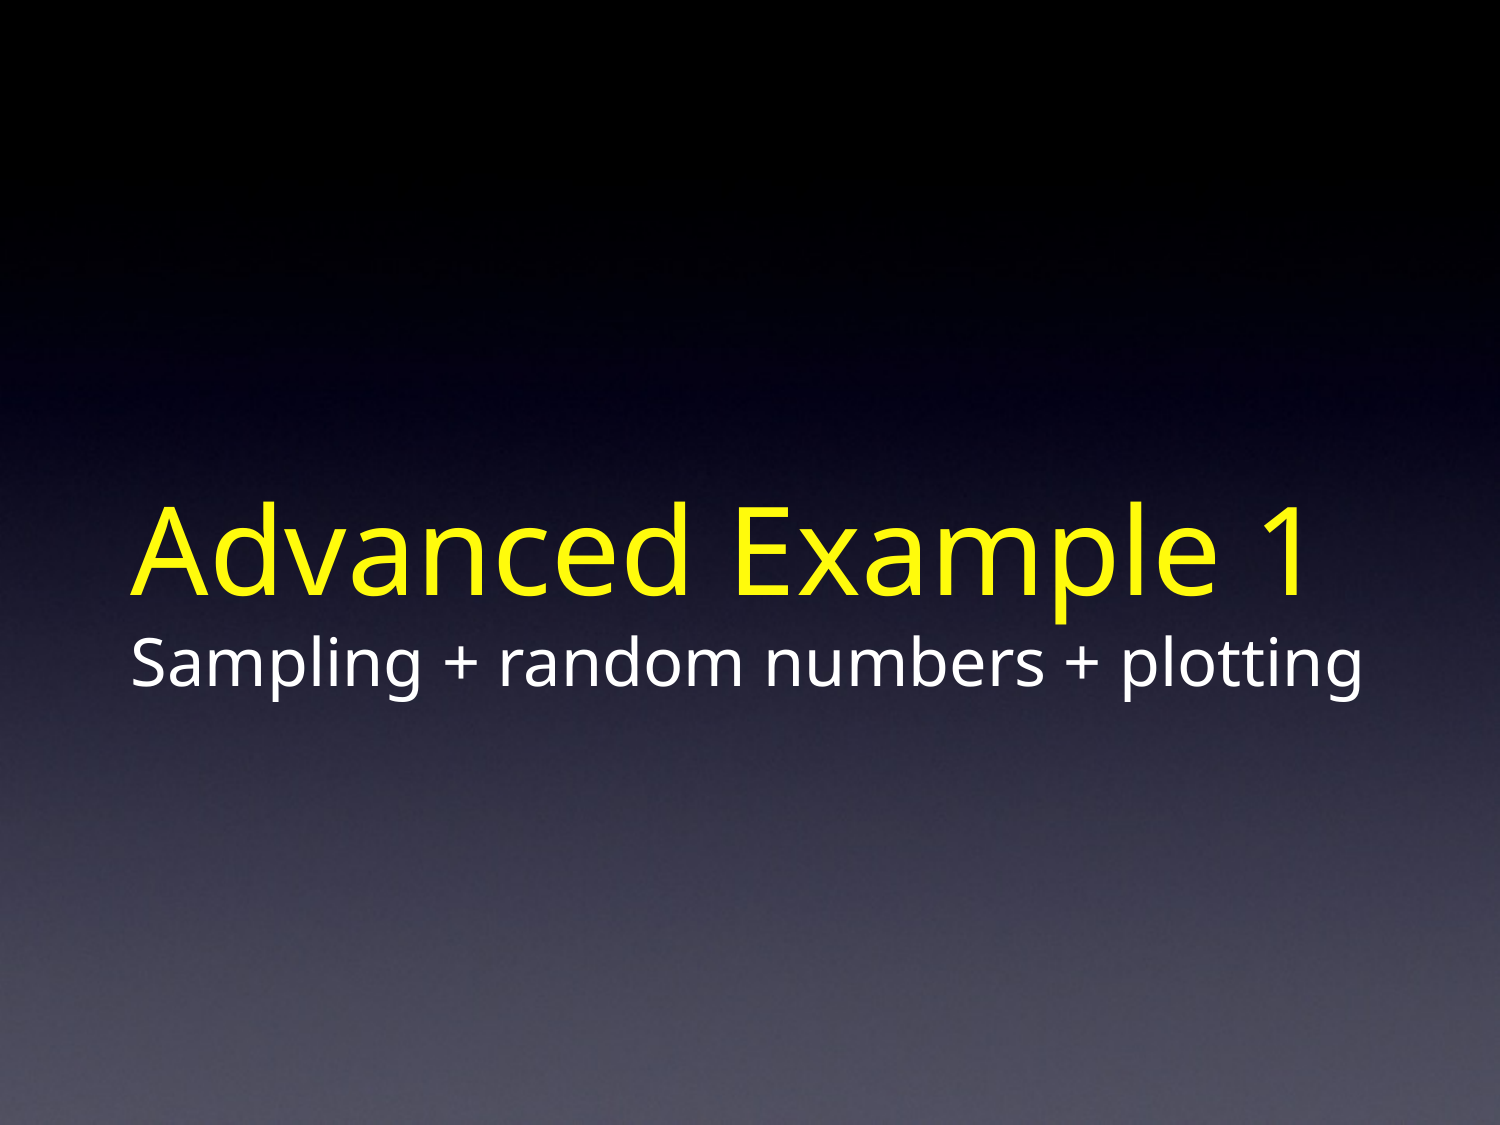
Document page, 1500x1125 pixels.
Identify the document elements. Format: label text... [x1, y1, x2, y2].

title Advanced Example 1 Sampling + random numbers + plotting [125, 324, 1425, 706]
picture [0, 0, 1500, 1125]
